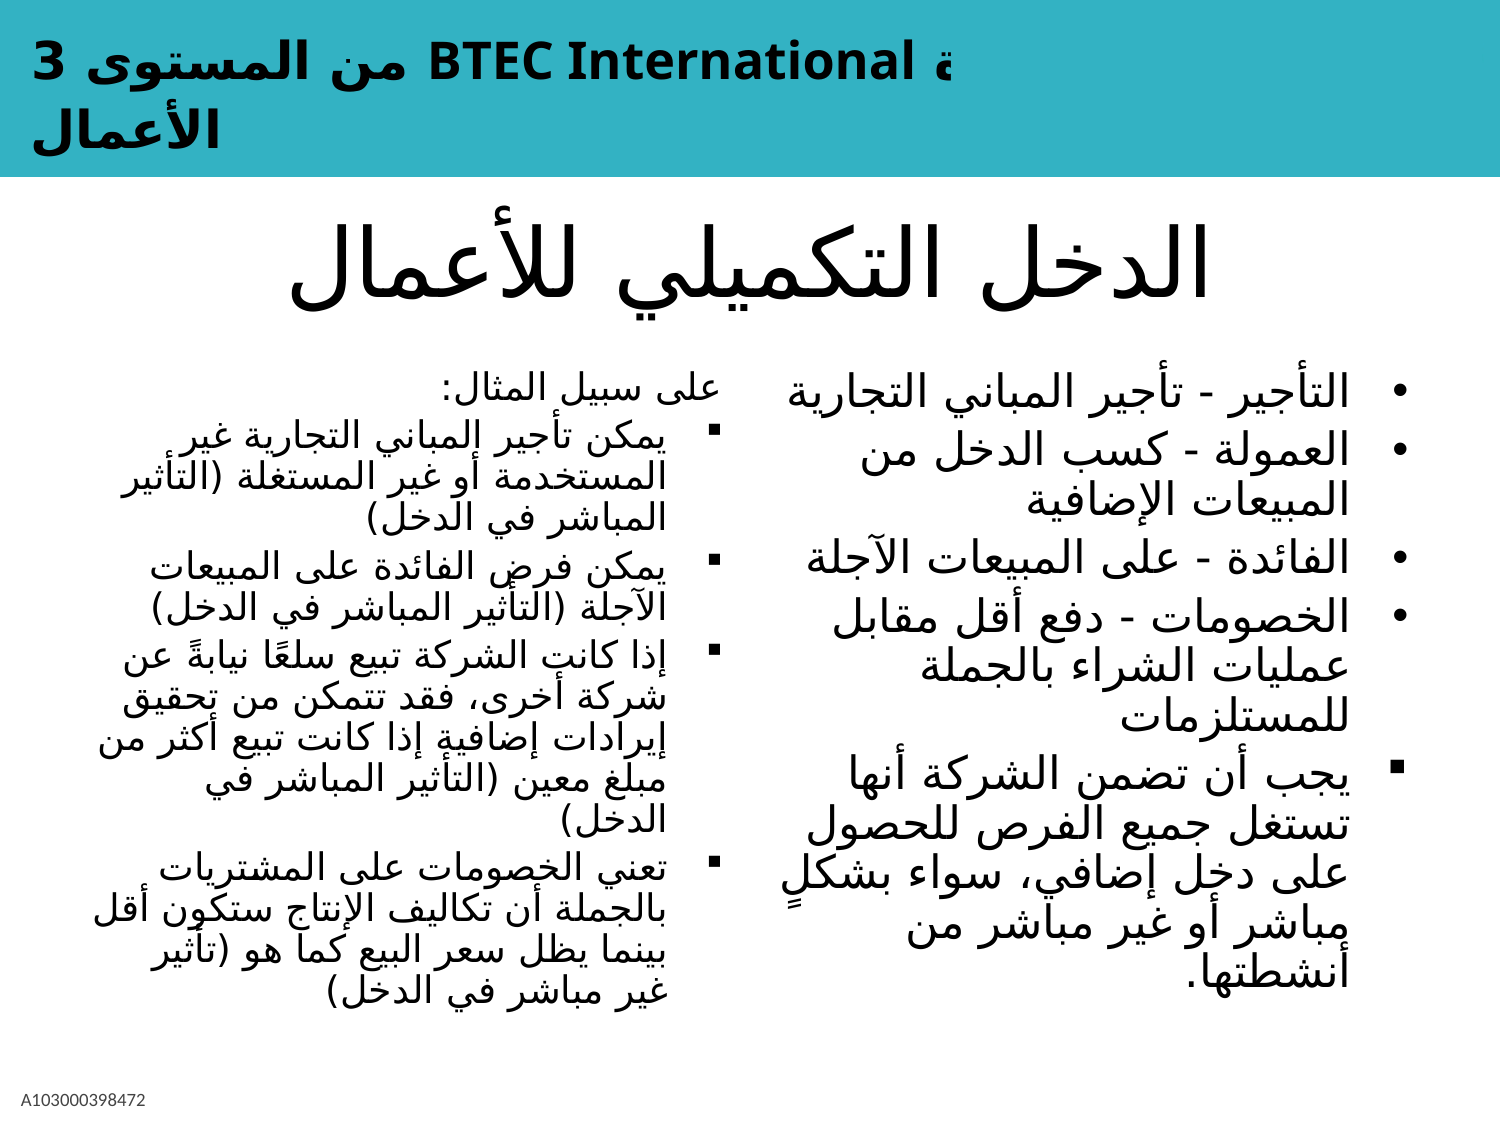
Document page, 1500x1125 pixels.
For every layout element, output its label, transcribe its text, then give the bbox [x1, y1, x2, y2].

picture [0, 0, 1500, 177]
list التأجير - تأجير المباني التجارية العمولة - كسب الدخل من المبيعات الإضافية الفائدة - على المبيعات الآجلة الخصومات - دفع أقل مقابل عمليات الشراء بالجملة للمستلزمات يجب أن تضمن الشركة أنها تستغل جميع الفرص للحصول على دخل إضافي، سواء بشكلٍ مباشر أو غير مباشر من أنشطتها. [762, 360, 1424, 1021]
title الدخل التكميلي للأعمال [75, 196, 1425, 338]
text_box A103000398472 [5, 1083, 183, 1119]
text_box على سبيل المثال: يمكن تأجير المباني التجارية غير المستخدمة أو غير المستغلة (التأثير المباشر في الدخل) يمكن فرض الفائدة على المبيعات الآجلة (التأثير المباشر في الدخل) إذا كانت الشركة تبيع سلعًا نيابةً عن شركة أخرى، فقد تتمكن من تحقيق إيرادات إضافية إذا كانت تبيع أكثر من مبلغ معين (التأثير المباشر في الدخل) تعني الخصومات على المشتريات بالجملة أن تكاليف الإنتاج ستكون أقل بينما يظل سعر البيع كما هو (تأثير غير مباشر في الدخل) [76, 360, 738, 1021]
